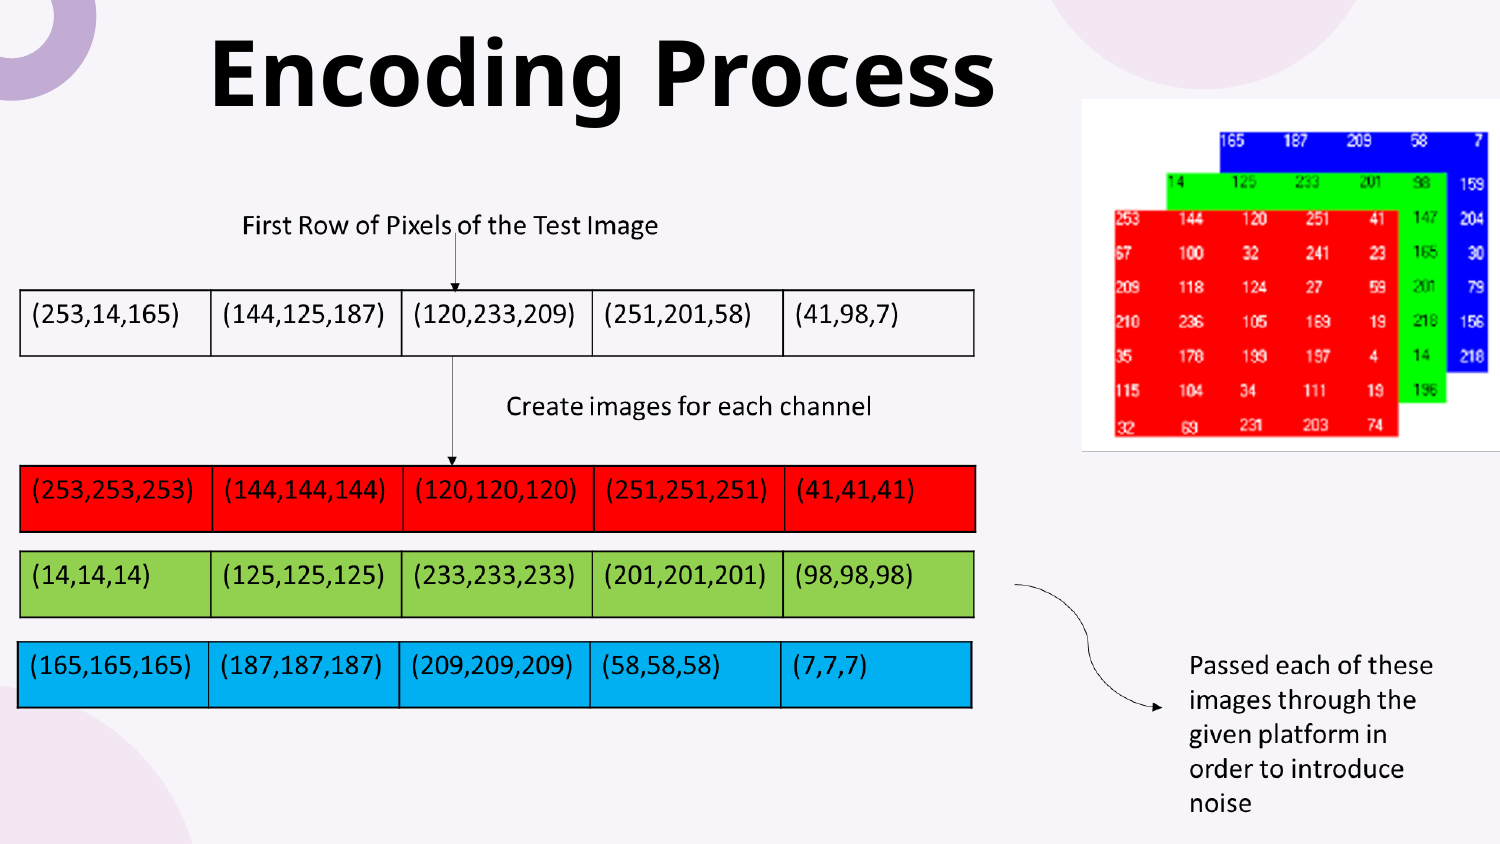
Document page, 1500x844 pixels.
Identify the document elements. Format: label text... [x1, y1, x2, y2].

title Encoding Process [192, 0, 1458, 98]
picture [16, 99, 1500, 837]
